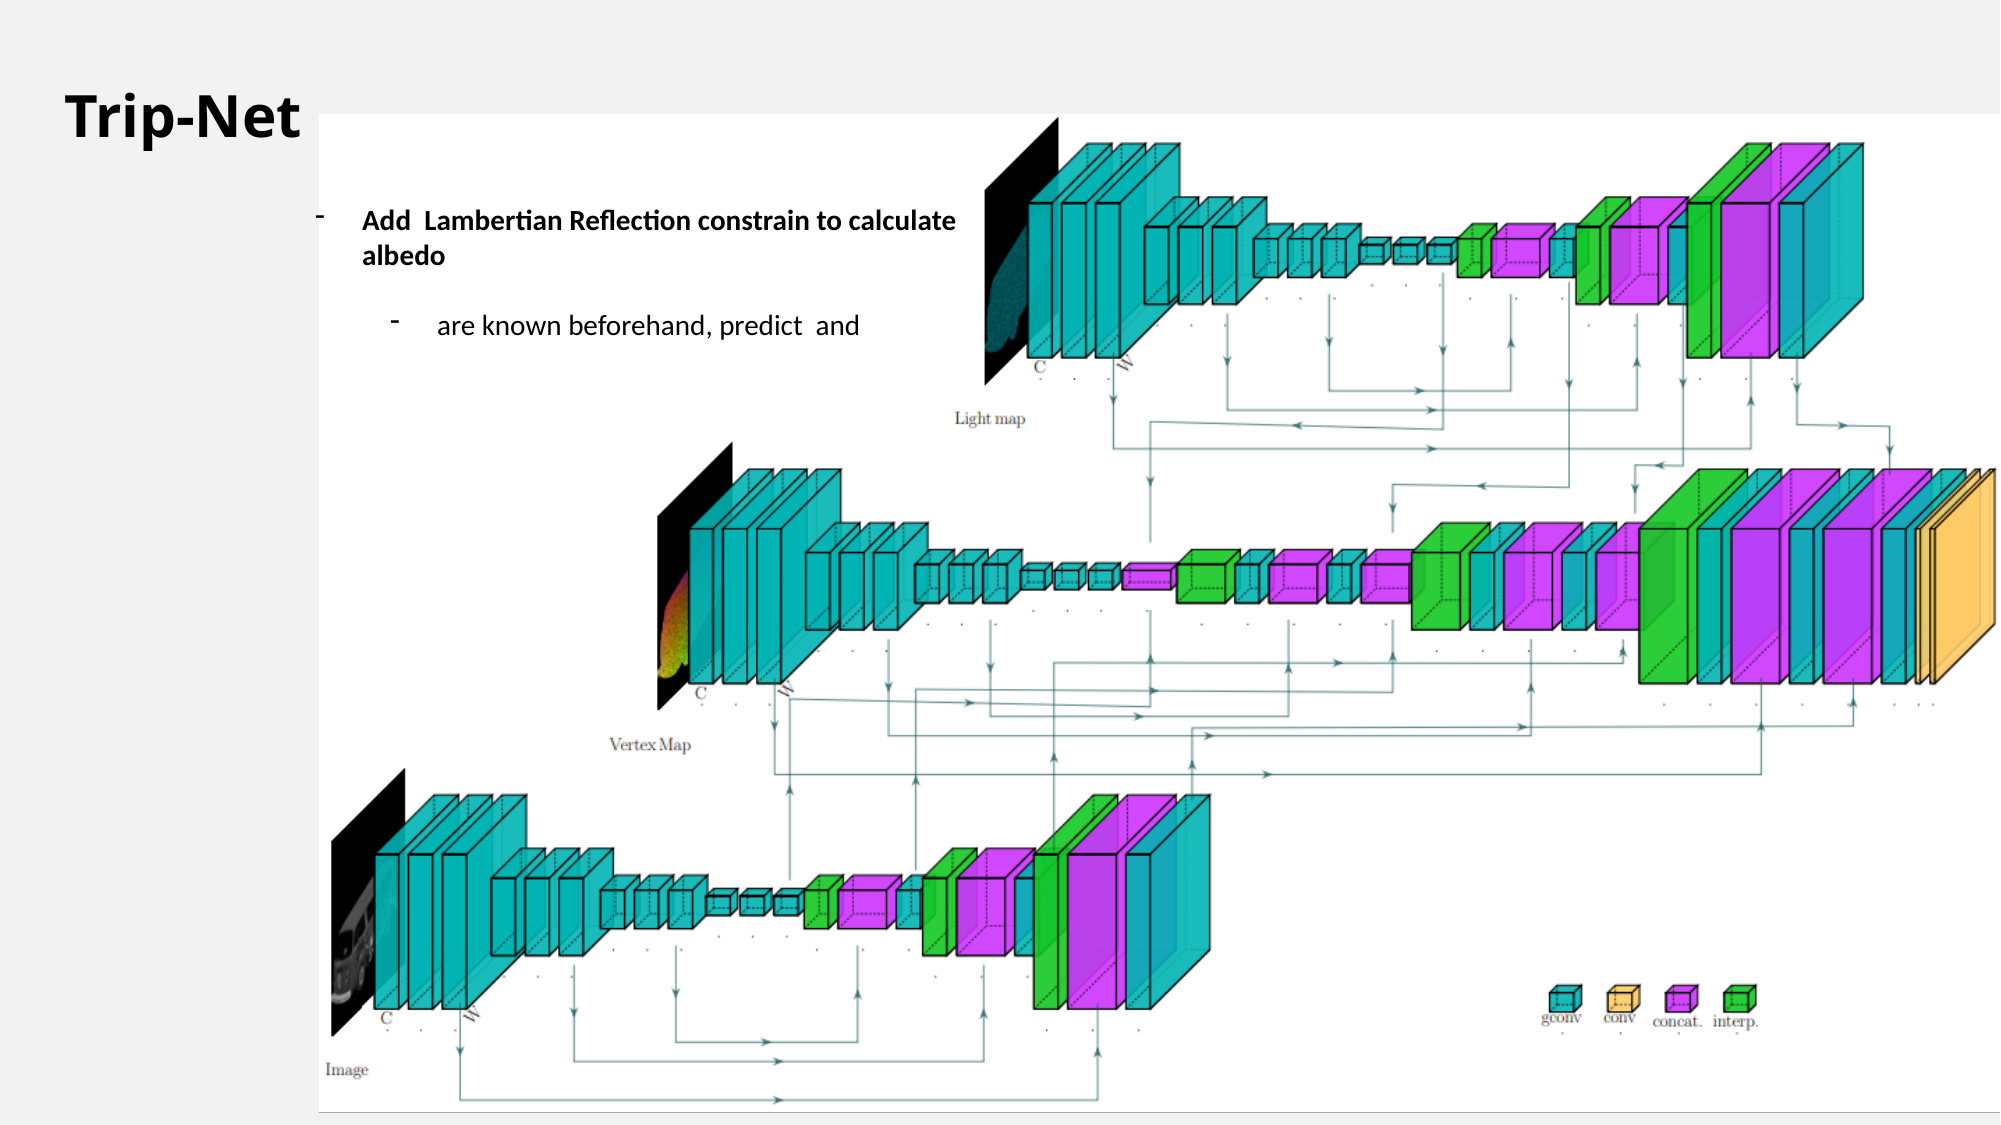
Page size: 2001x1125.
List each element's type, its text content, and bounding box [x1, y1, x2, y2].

text_box Trip-Net [49, 71, 317, 157]
picture [318, 114, 2000, 1113]
